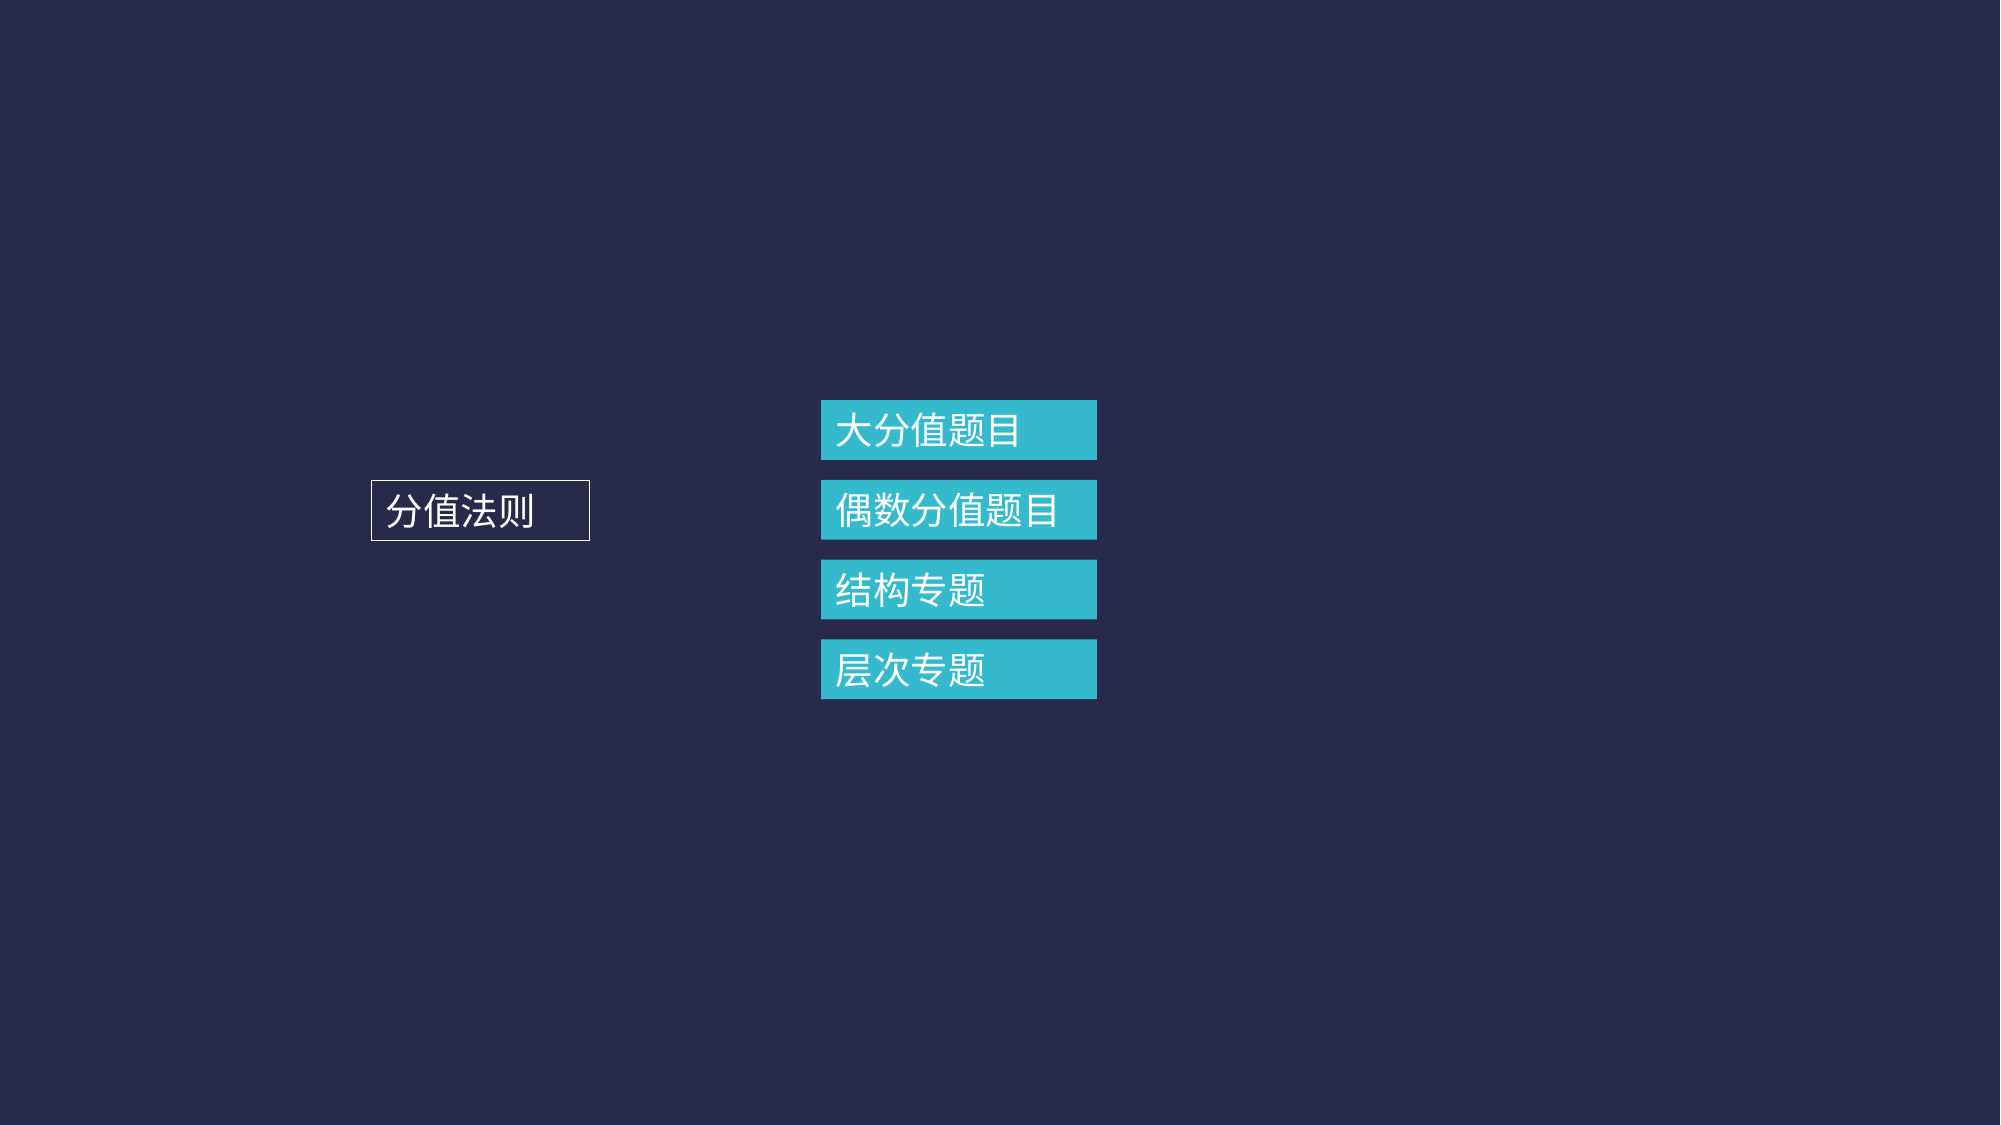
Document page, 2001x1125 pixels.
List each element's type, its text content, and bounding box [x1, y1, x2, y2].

text_box 分值法则 [371, 480, 590, 541]
text_box 大分值题目 [821, 400, 1097, 460]
text_box 偶数分值题目 [821, 479, 1097, 540]
text_box 结构专题 [821, 559, 1097, 620]
text_box 层次专题 [821, 639, 1097, 700]
